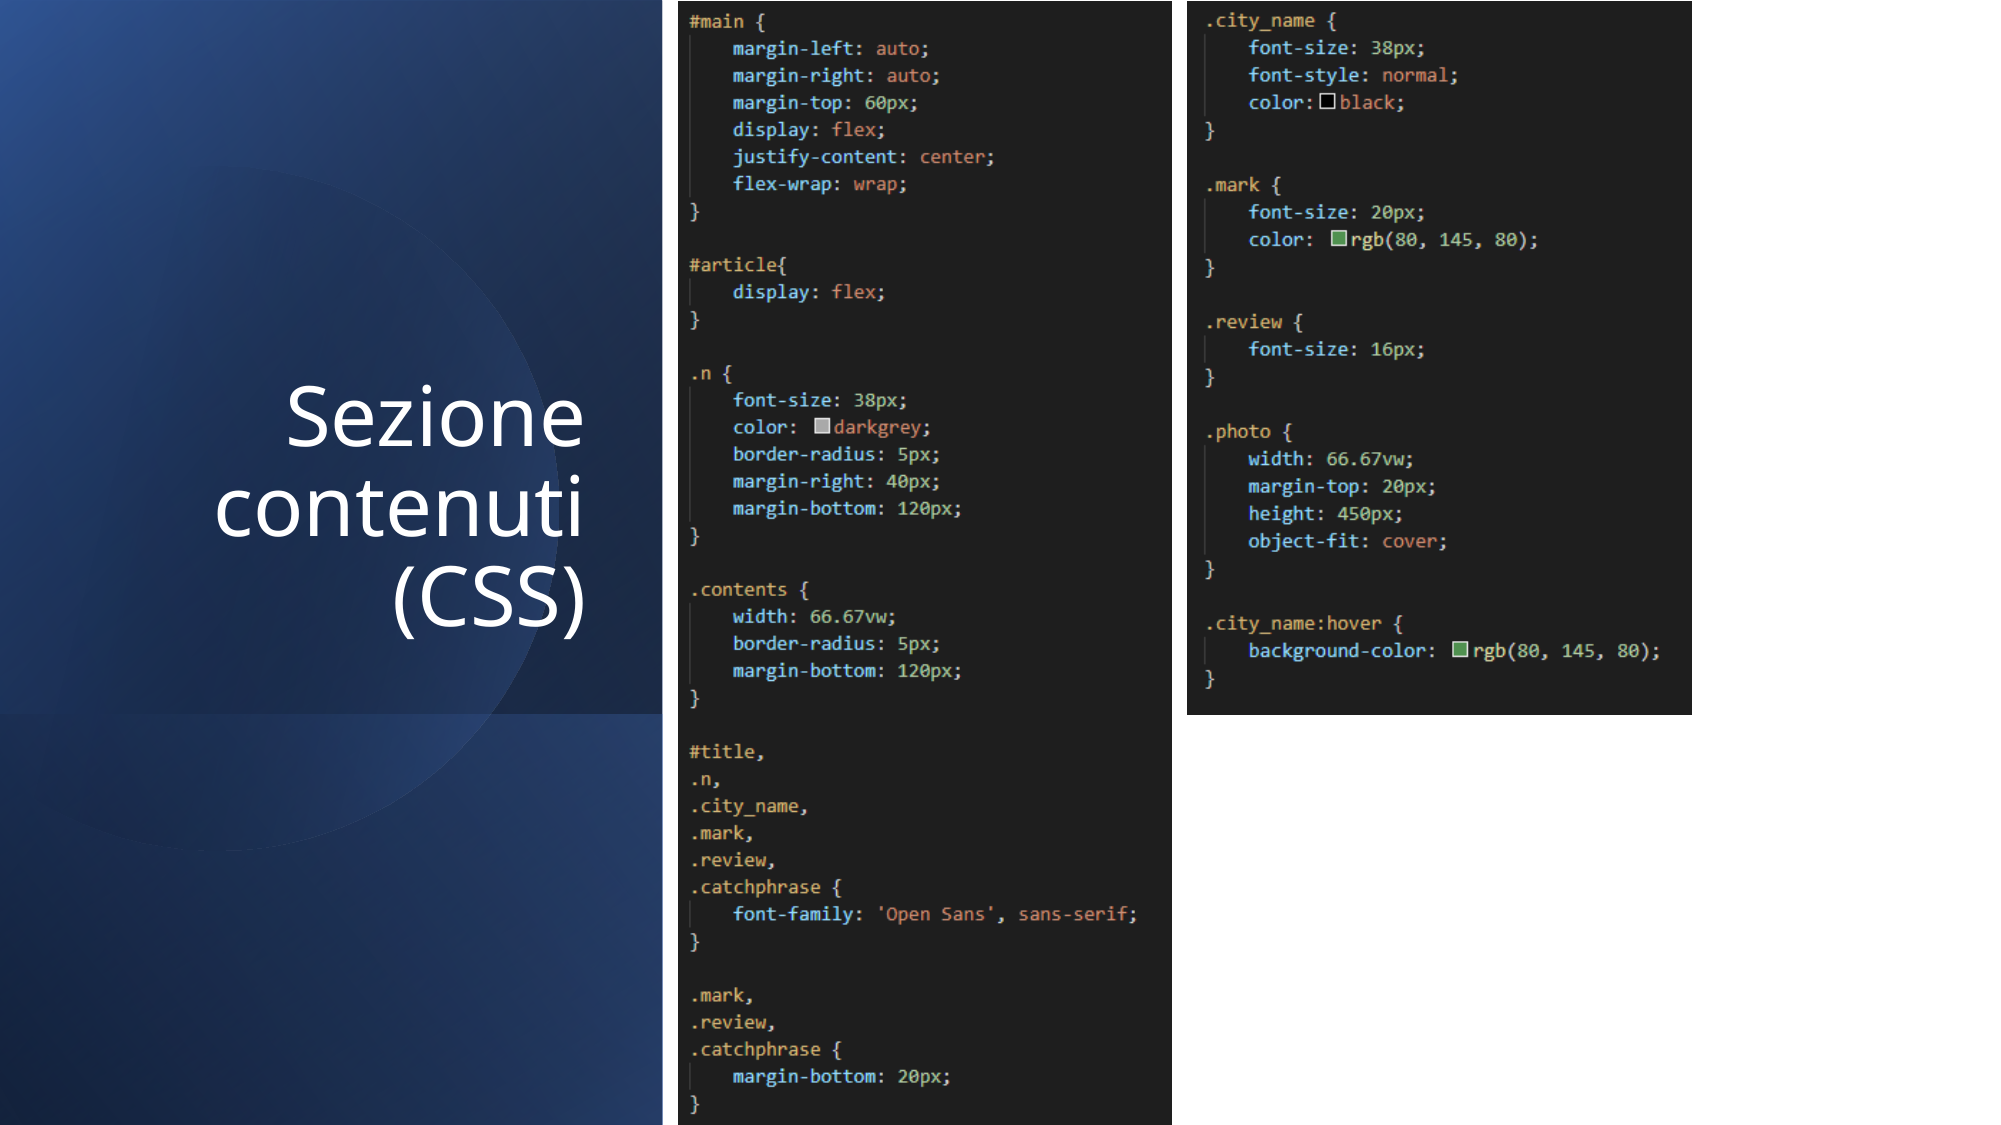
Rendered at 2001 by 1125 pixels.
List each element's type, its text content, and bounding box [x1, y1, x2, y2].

text_box [0, 0, 663, 1124]
picture [1187, 1, 1692, 715]
picture [678, 1, 1172, 1125]
title Sezione contenuti (CSS) [76, 96, 602, 652]
text_box [663, 0, 2000, 1125]
